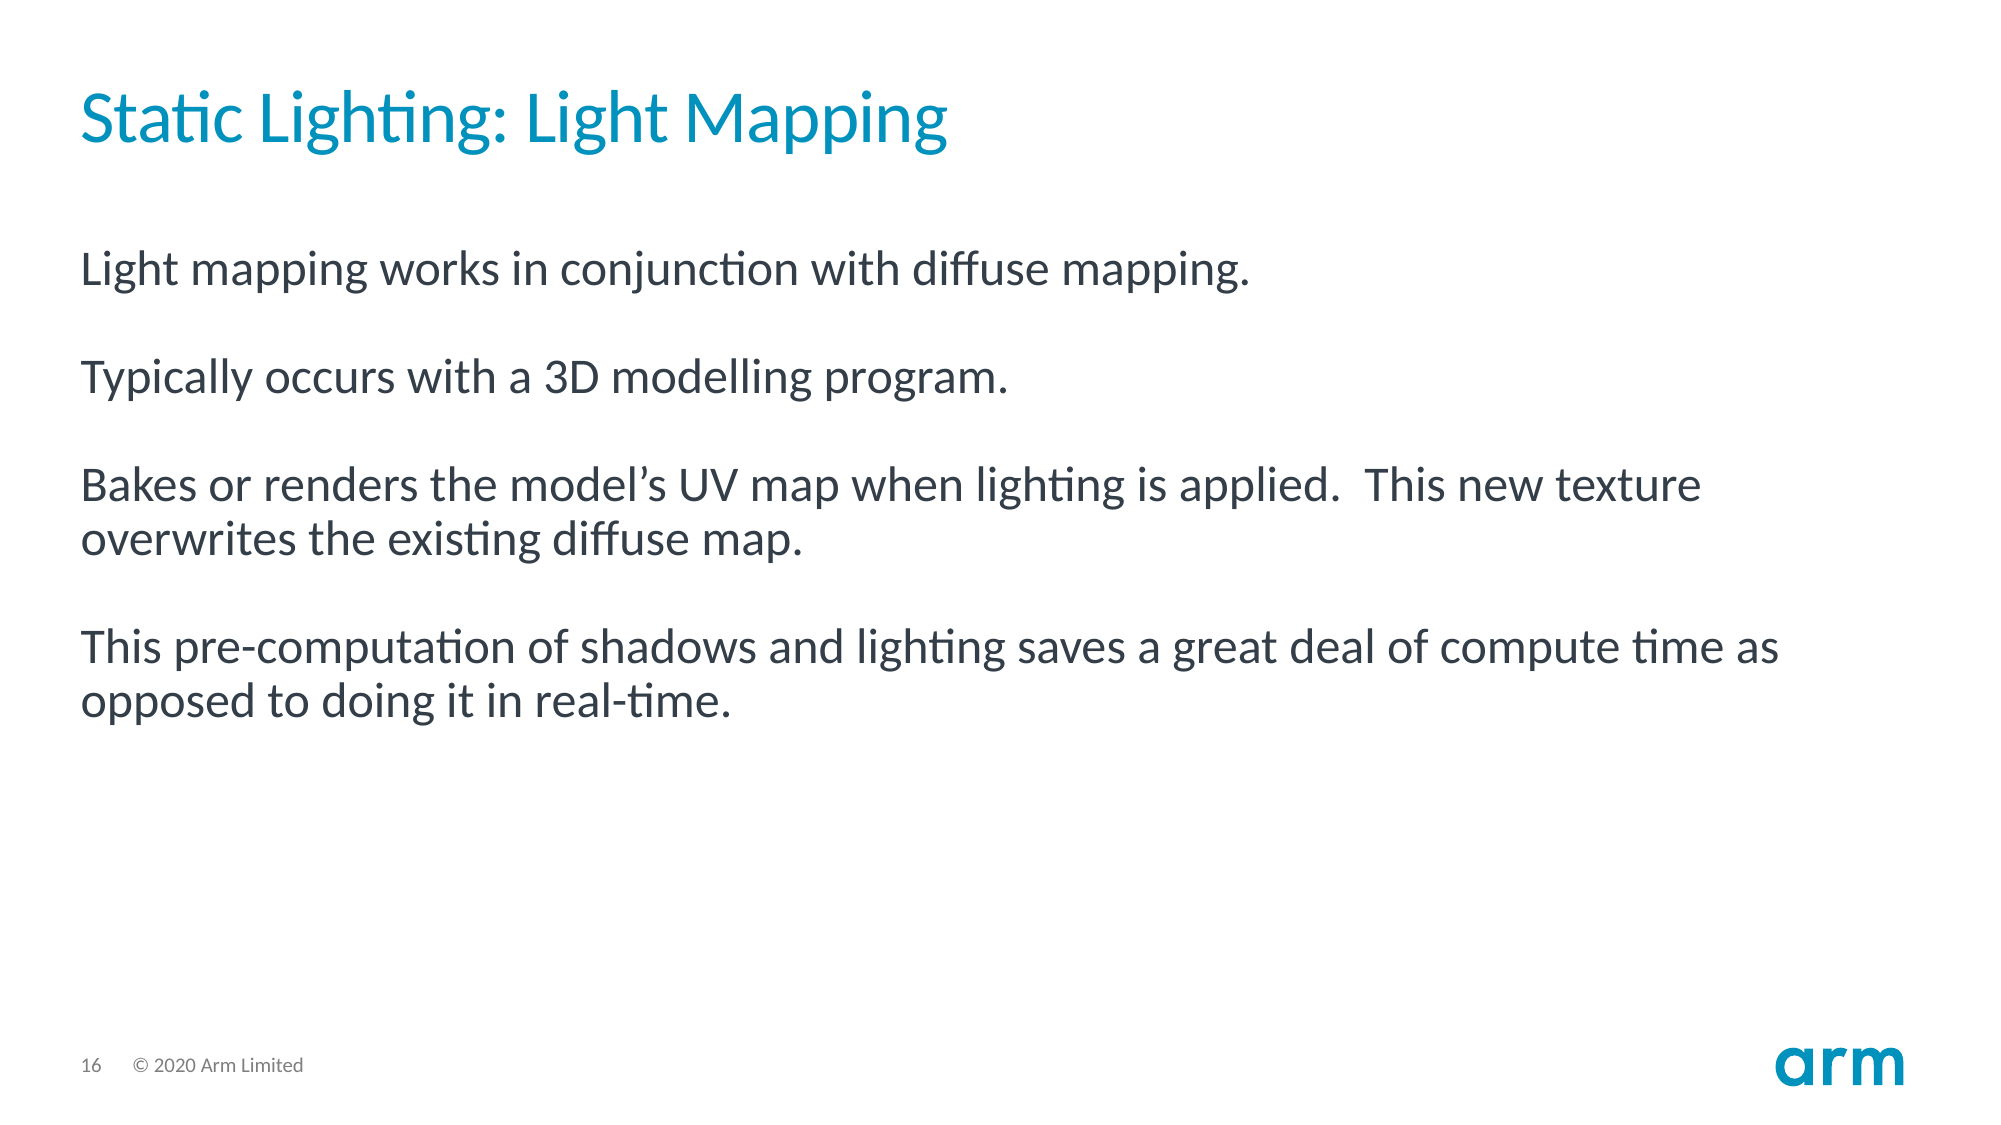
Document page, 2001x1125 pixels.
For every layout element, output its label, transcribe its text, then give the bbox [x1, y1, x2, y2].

list Light mapping works in conjunction with diffuse mapping. Typically occurs with a 3D modelling program. Bakes or renders the model’s UV map when lighting is applied. This new texture overwrites the existing diffuse map. This pre-computation of shadows and lighting saves a great deal of compute time as opposed to doing it in real-time. [80, 242, 1915, 913]
title Static Lighting: Light Mapping [80, 48, 1915, 158]
